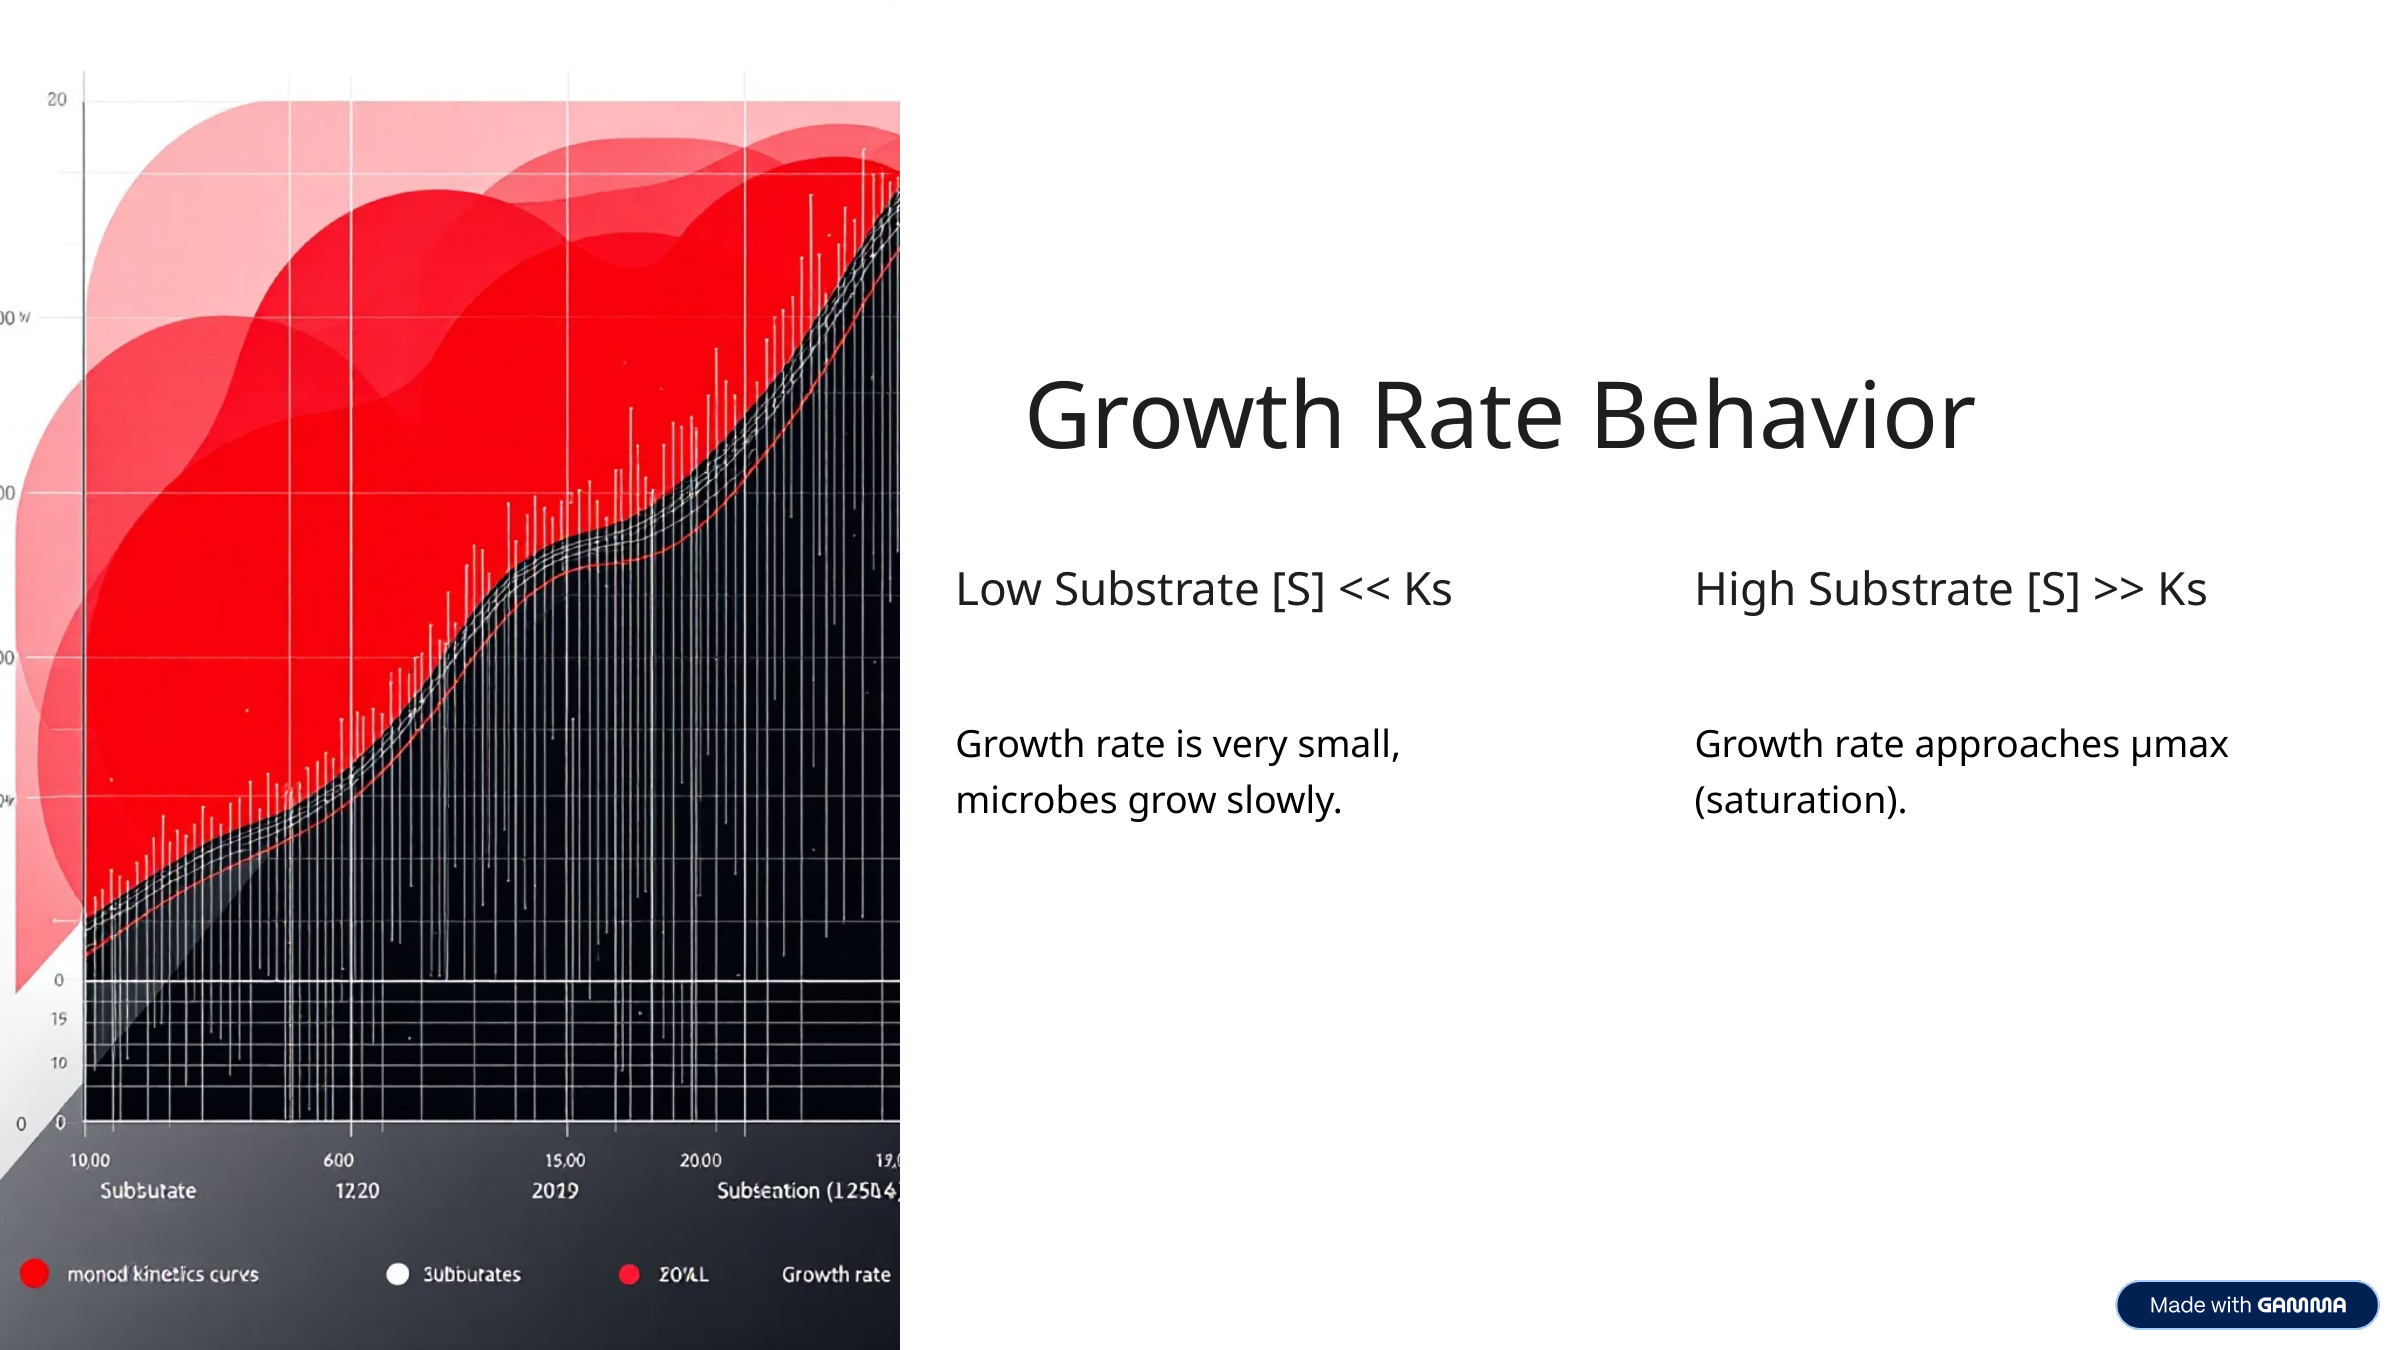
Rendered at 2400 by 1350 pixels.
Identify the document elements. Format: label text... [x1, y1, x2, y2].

text_box Growth Rate Behavior [1024, 350, 2074, 468]
text_box Growth rate approaches μmax (saturation). [1694, 708, 2277, 822]
text_box Growth rate is very small, microbes grow slowly. [955, 708, 1538, 879]
text_box High Substrate [S] >> Ks [1694, 555, 2301, 673]
picture [0, 0, 900, 1350]
text_box Low Substrate [S] << Ks [955, 555, 1538, 673]
picture [2106, 1271, 2389, 1339]
